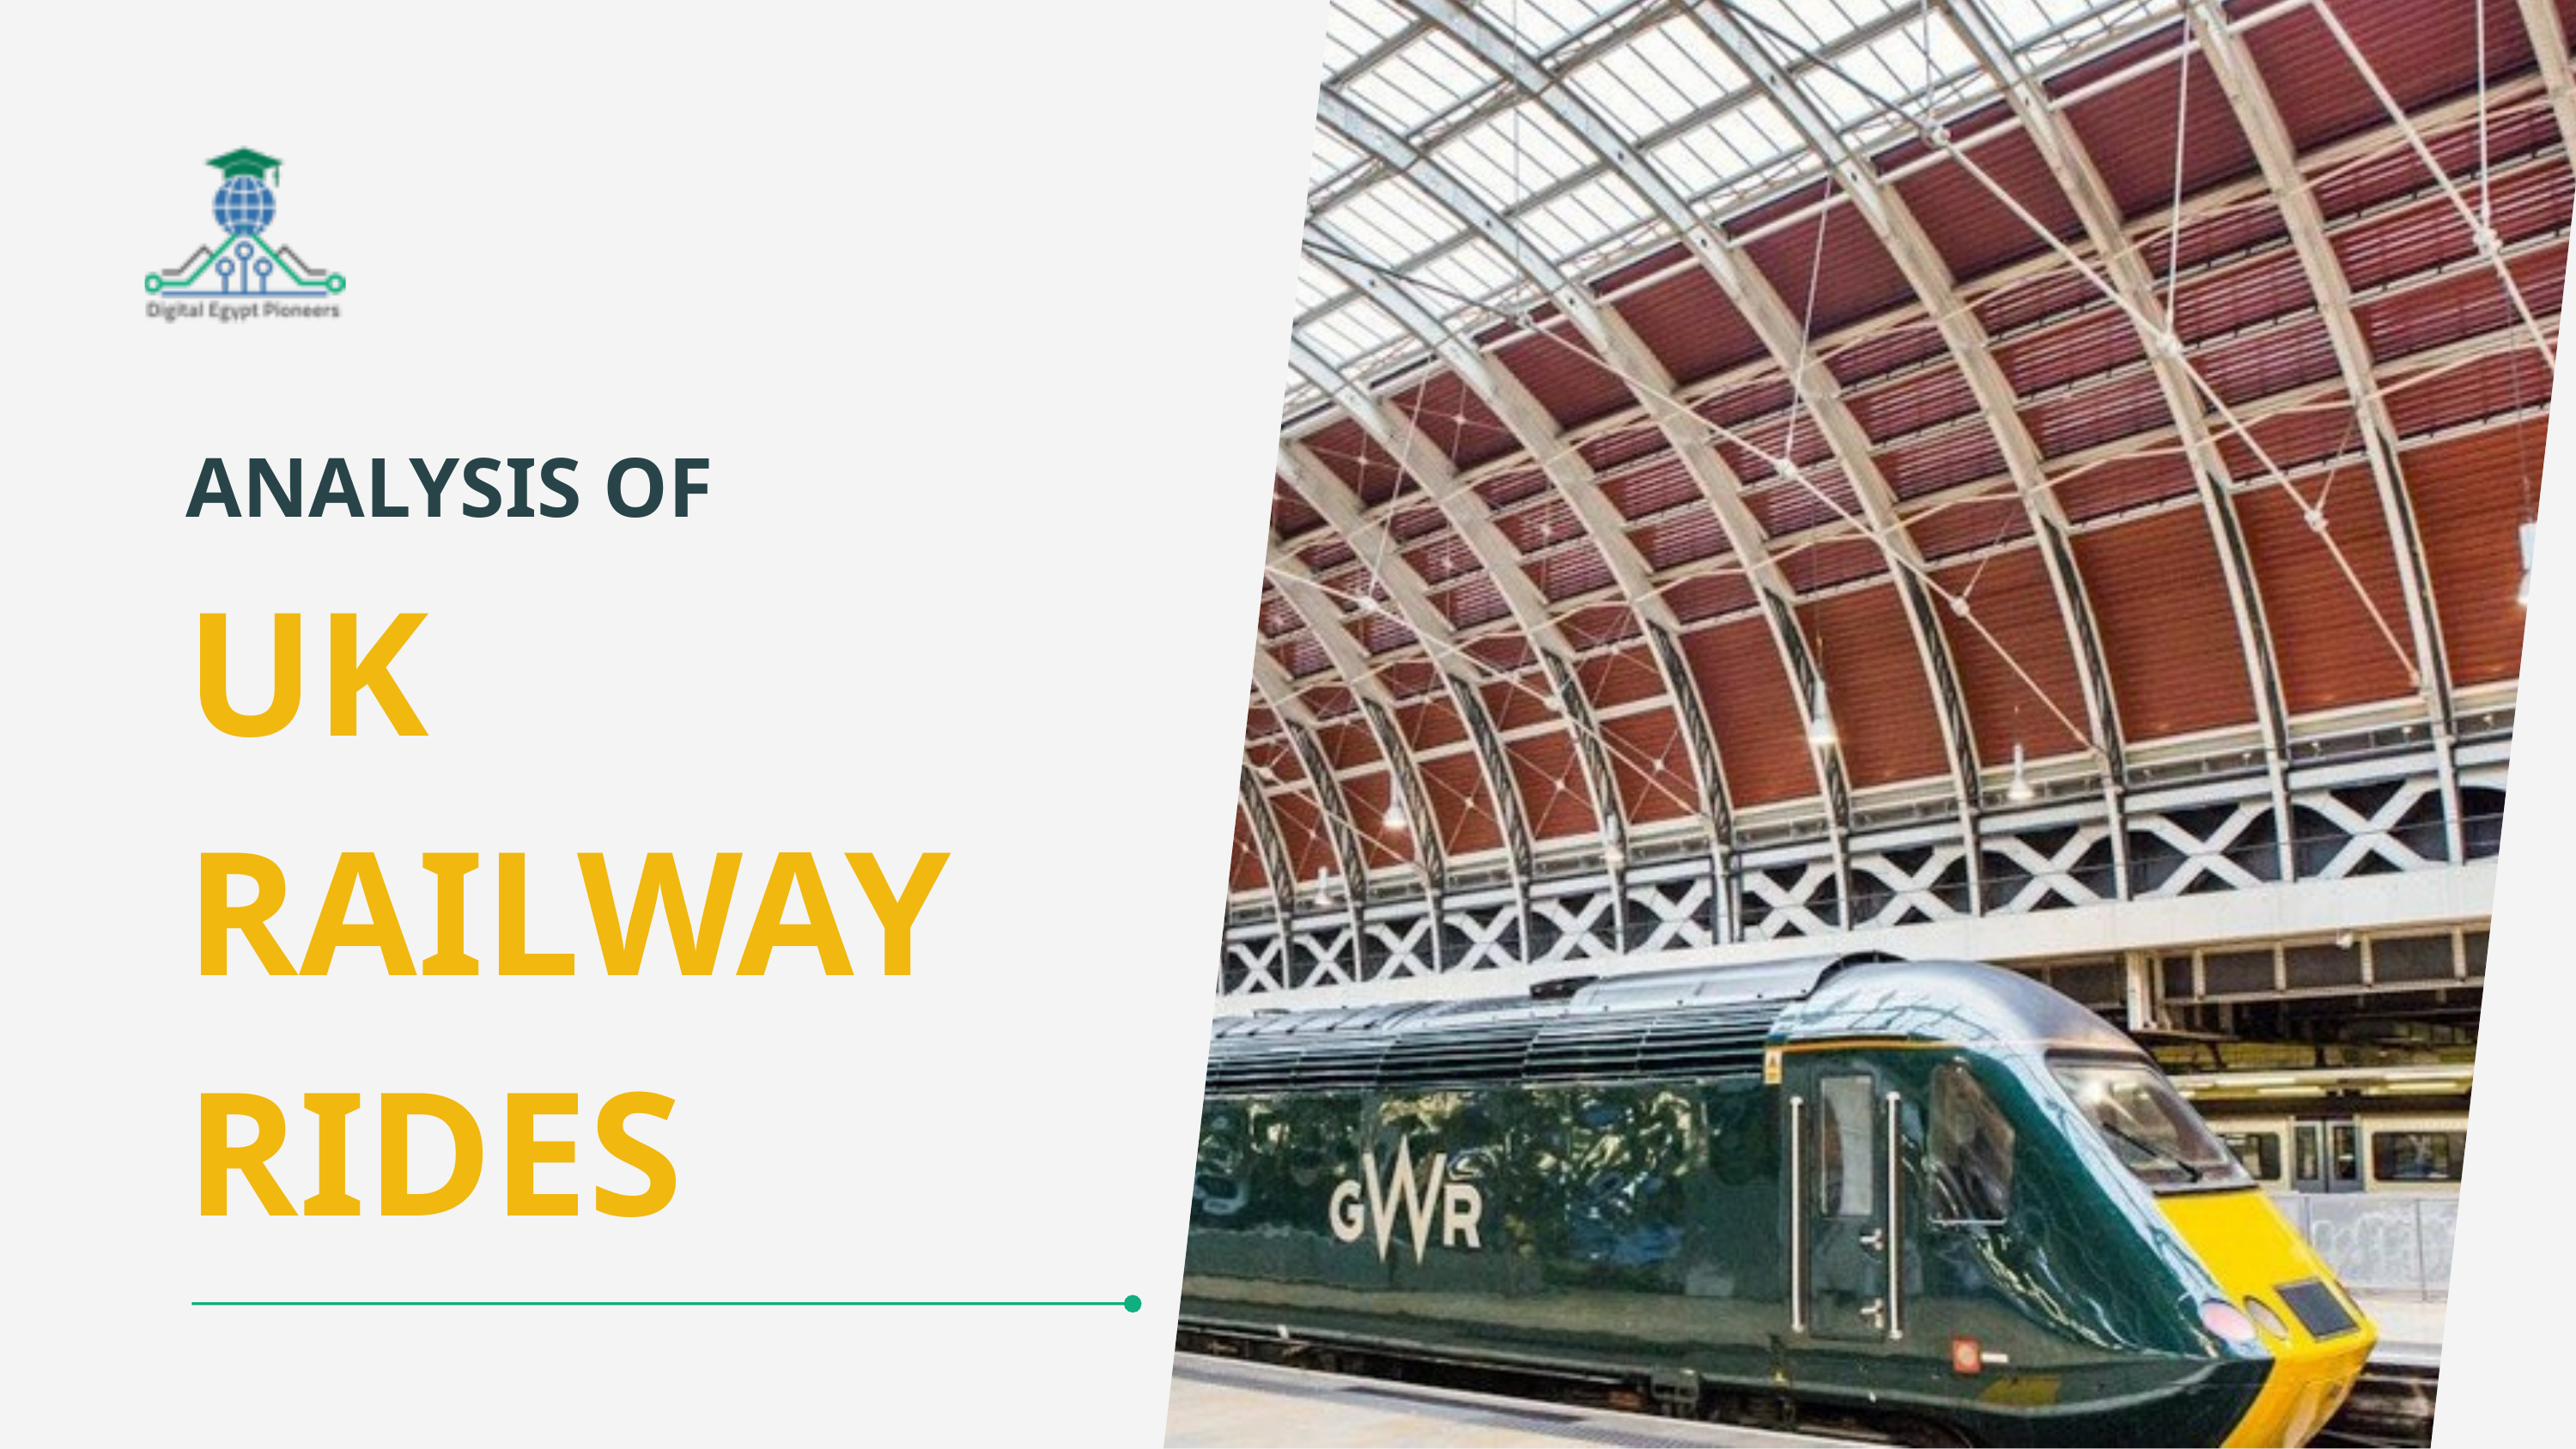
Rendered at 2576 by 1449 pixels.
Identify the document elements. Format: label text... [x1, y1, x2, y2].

text_box ANALYSIS OF [185, 419, 869, 530]
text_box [1163, 0, 2576, 1449]
text_box [144, 144, 346, 330]
text_box UK RAILWAY RIDES [185, 530, 1133, 1251]
text_box [191, 1294, 1142, 1313]
